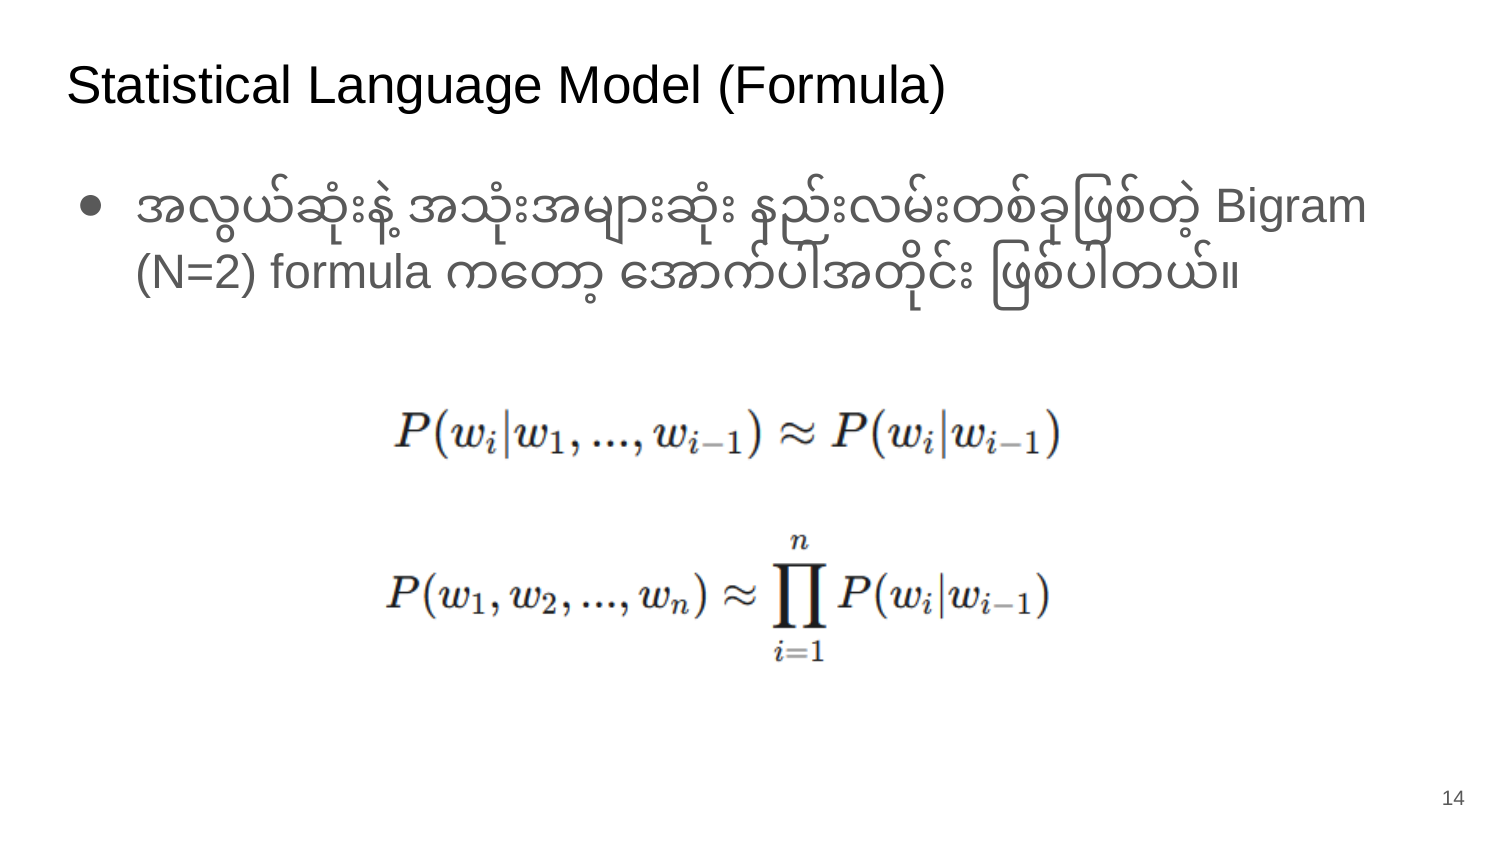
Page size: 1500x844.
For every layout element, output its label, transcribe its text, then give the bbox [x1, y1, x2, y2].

title Statistical Language Model (Formula) [51, 35, 1449, 130]
list အလွယ်ဆုံးနဲ့ အသုံးအများဆုံး နည်းလမ်းတစ်ခုဖြစ်တဲ့ Bigram (N=2) formula ကတော့ အောက်ပါအတိုင်း ဖြစ်ပါတယ်။ [51, 149, 1459, 368]
picture [384, 377, 1069, 476]
slide_number ‹#› [1389, 764, 1480, 830]
picture [374, 521, 1060, 674]
